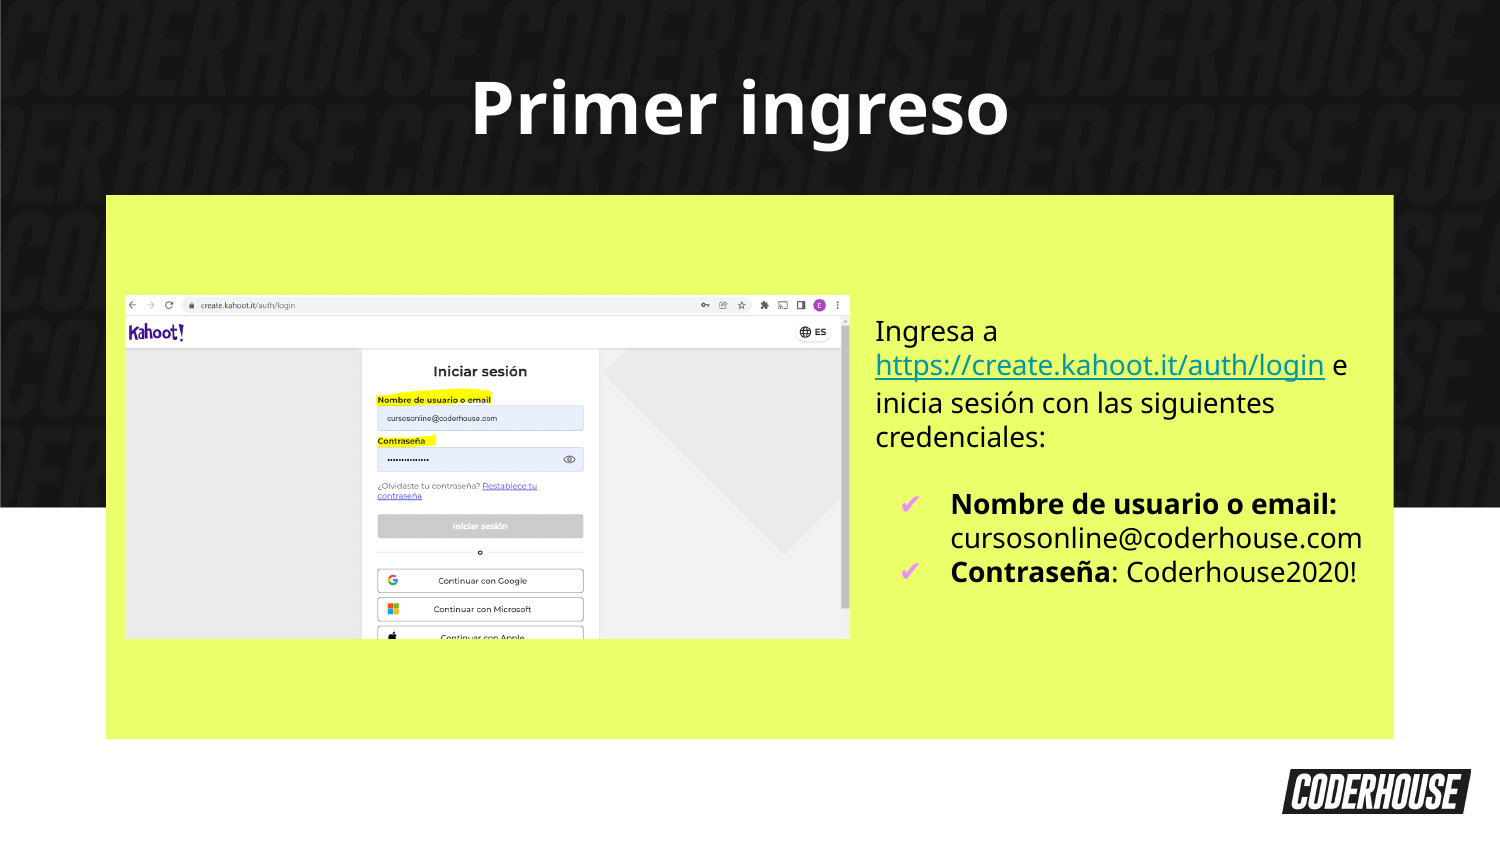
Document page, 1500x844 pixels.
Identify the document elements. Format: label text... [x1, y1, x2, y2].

text_box Primer ingreso [239, 56, 1261, 166]
text_box Ingresa a https://create.kahoot.it/auth/login e inicia sesión con las siguientes credenciales: Nombre de usuario o email: cursosonline@coderhouse.com Contraseña: Coderhouse2020! [860, 298, 1386, 637]
picture [0, 0, 1500, 844]
text_box [106, 195, 1394, 740]
